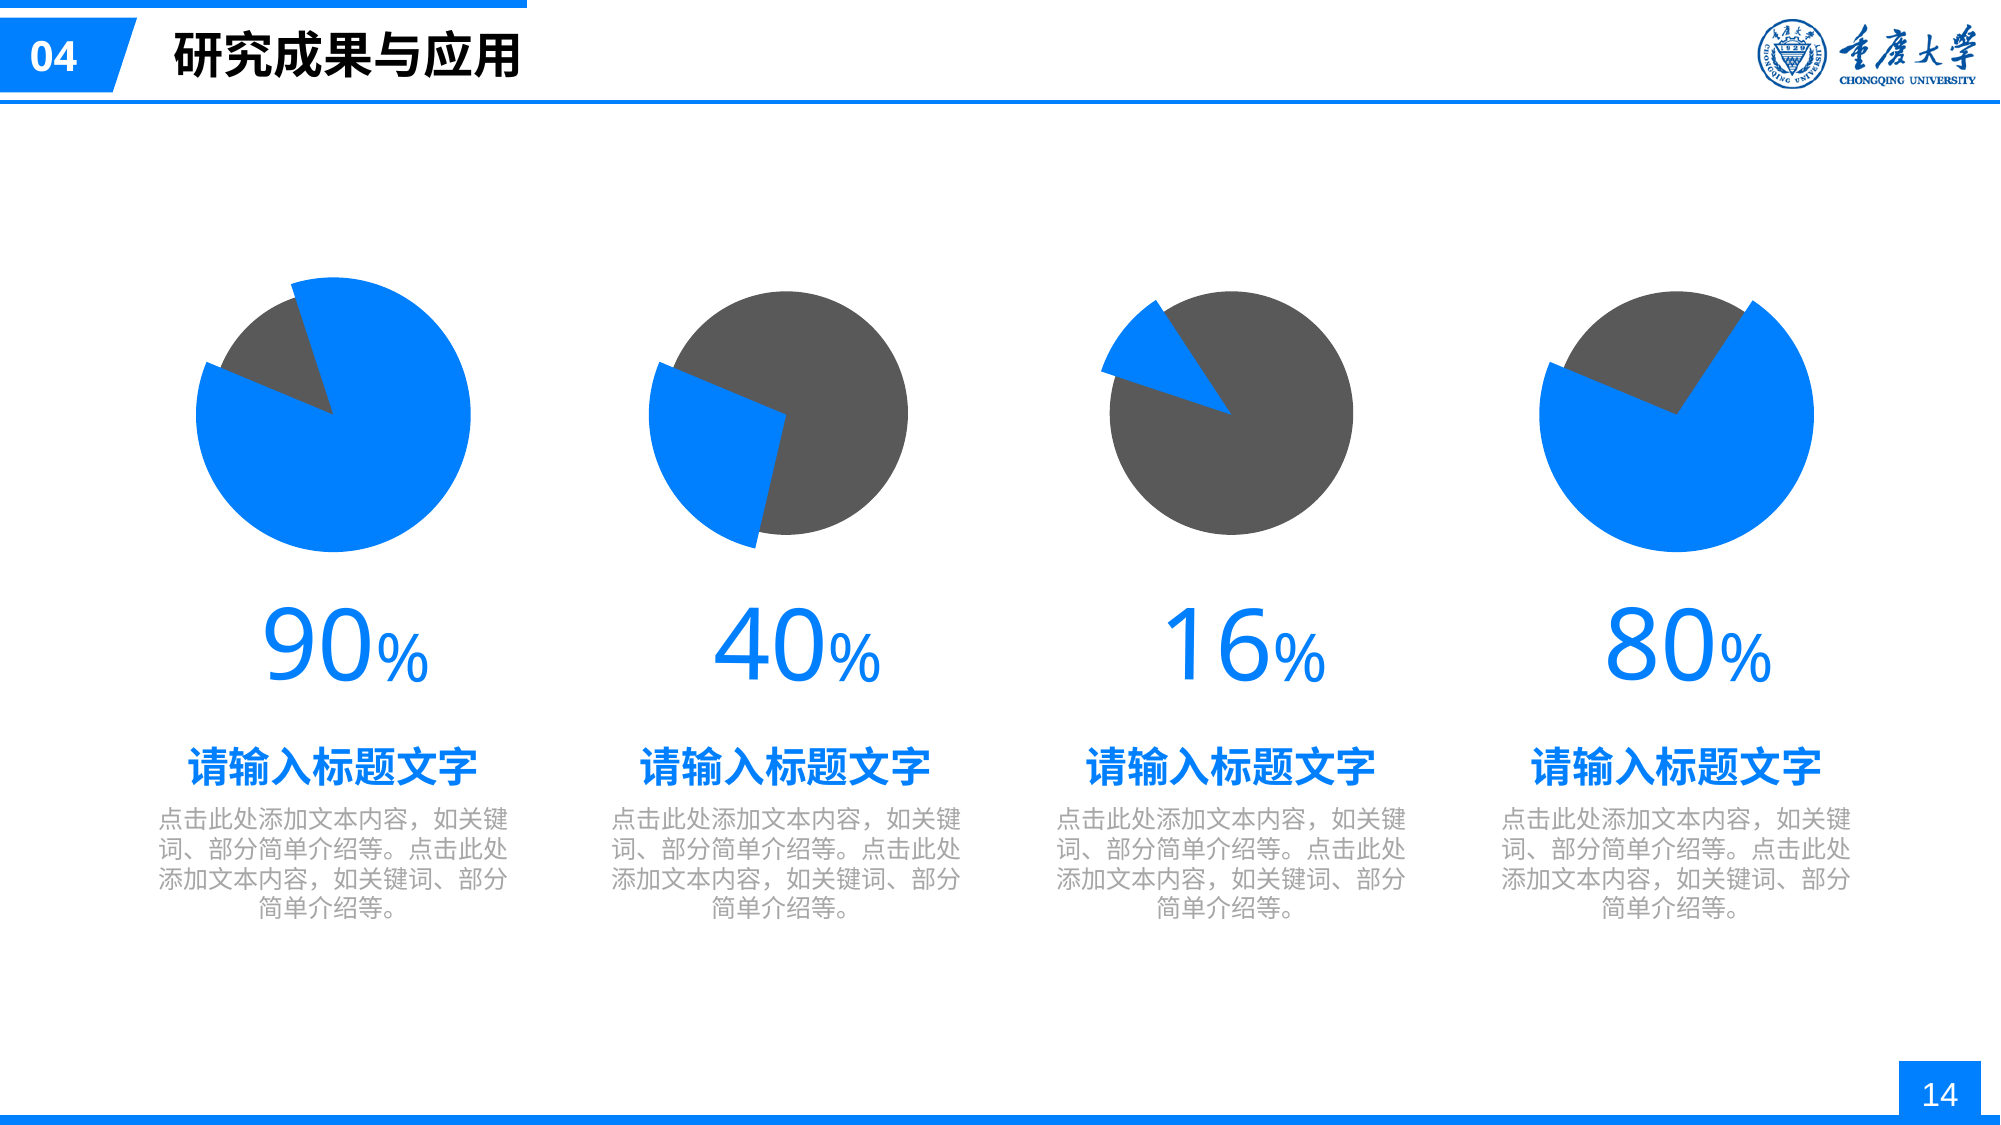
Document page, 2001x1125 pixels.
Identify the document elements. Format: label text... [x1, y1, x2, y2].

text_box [195, 277, 471, 553]
text_box 14 [1906, 1066, 1974, 1115]
text_box 04 [0, 22, 108, 87]
text_box 研究成果与应用 [155, 16, 543, 92]
text_box 请输入标题文字 点击此处添加文本内容，如关键词、部分简单介绍等。点击此处添加文本内容，如关键词、部分简单介绍等。 [1033, 733, 1430, 931]
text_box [648, 277, 924, 553]
text_box [0, 17, 138, 93]
text_box 80% [1588, 572, 1790, 710]
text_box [1539, 277, 1815, 553]
text_box [0, 1115, 2000, 1125]
text_box 90% [245, 572, 447, 710]
text_box 16% [1143, 572, 1345, 710]
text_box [1094, 277, 1369, 553]
text_box [1899, 1061, 1981, 1115]
text_box 请输入标题文字 点击此处添加文本内容，如关键词、部分简单介绍等。点击此处添加文本内容，如关键词、部分简单介绍等。 [135, 733, 532, 931]
text_box [0, 0, 527, 8]
picture [1757, 19, 1976, 89]
text_box 40% [698, 572, 900, 710]
text_box 请输入标题文字 点击此处添加文本内容，如关键词、部分简单介绍等。点击此处添加文本内容，如关键词、部分简单介绍等。 [1479, 733, 1875, 931]
text_box 请输入标题文字 点击此处添加文本内容，如关键词、部分简单介绍等。点击此处添加文本内容，如关键词、部分简单介绍等。 [588, 733, 984, 931]
